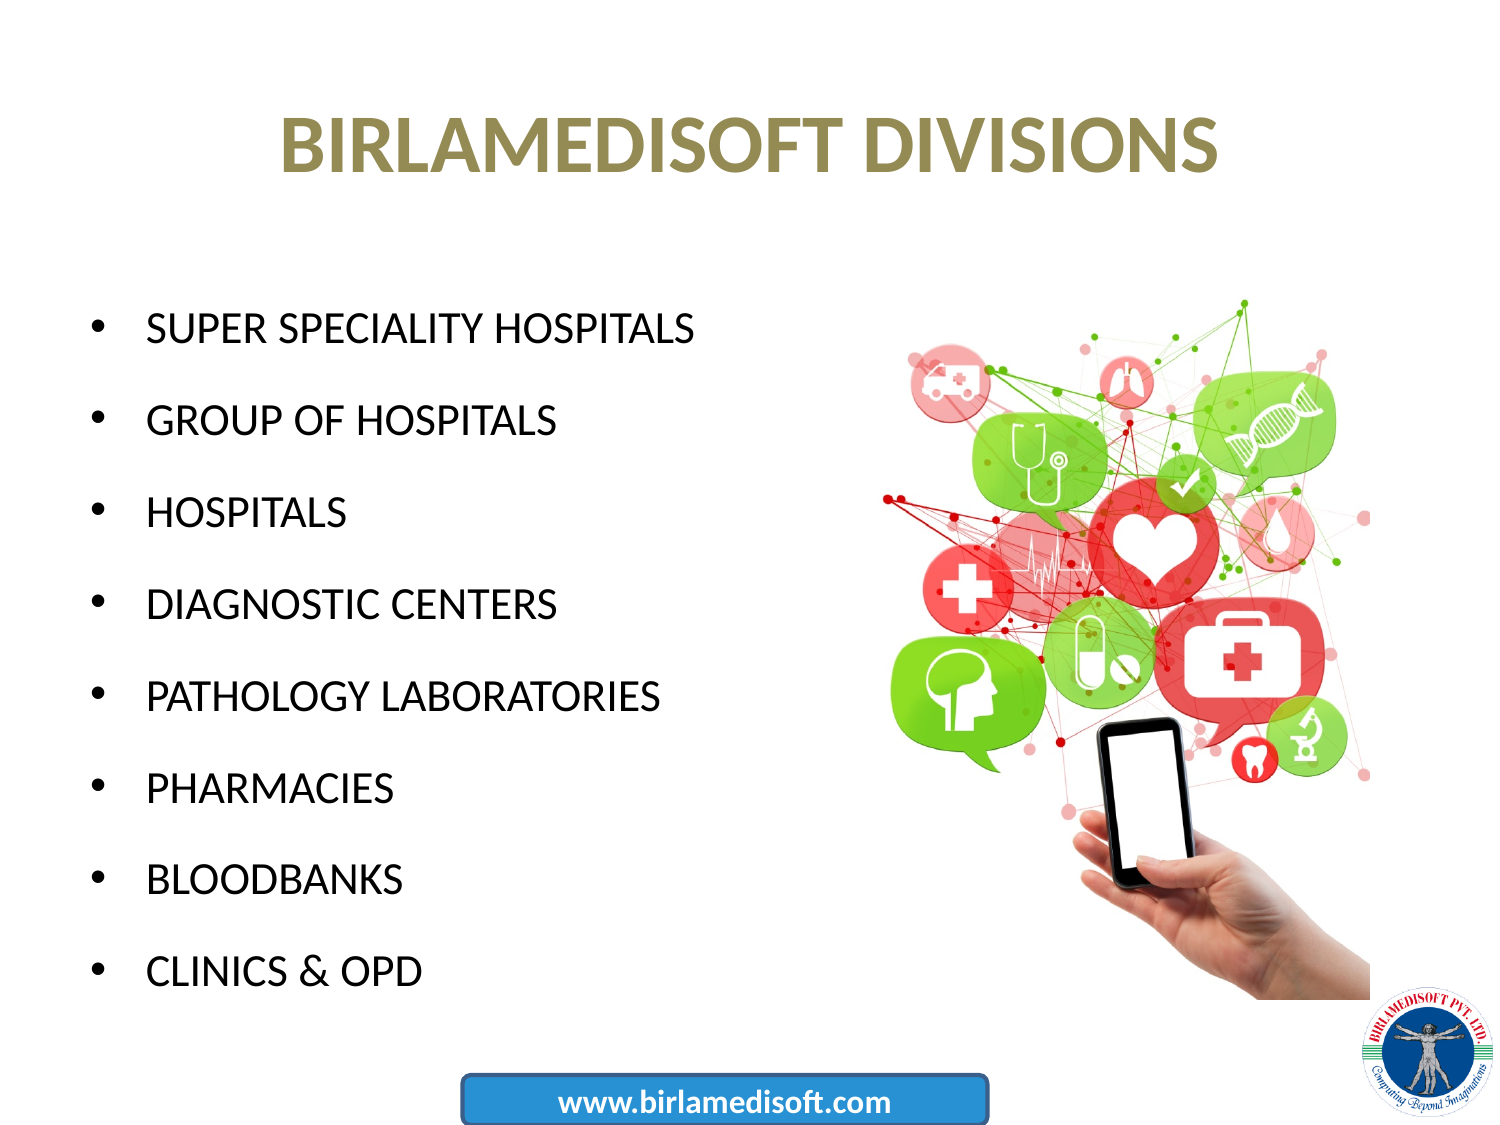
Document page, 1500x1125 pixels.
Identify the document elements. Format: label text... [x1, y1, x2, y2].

list SUPER SPECIALITY HOSPITALS GROUP OF HOSPITALS HOSPITALS DIAGNOSTIC CENTERS PATHOLOGY LABORATORIES PHARMACIES BLOODBANKS CLINICS & OPD [75, 262, 1425, 1005]
picture [862, 274, 1493, 1118]
title BIRLAMEDISOFT DIVISIONS [75, 45, 1425, 233]
text_box www.birlamedisoft.com [460, 1072, 990, 1125]
